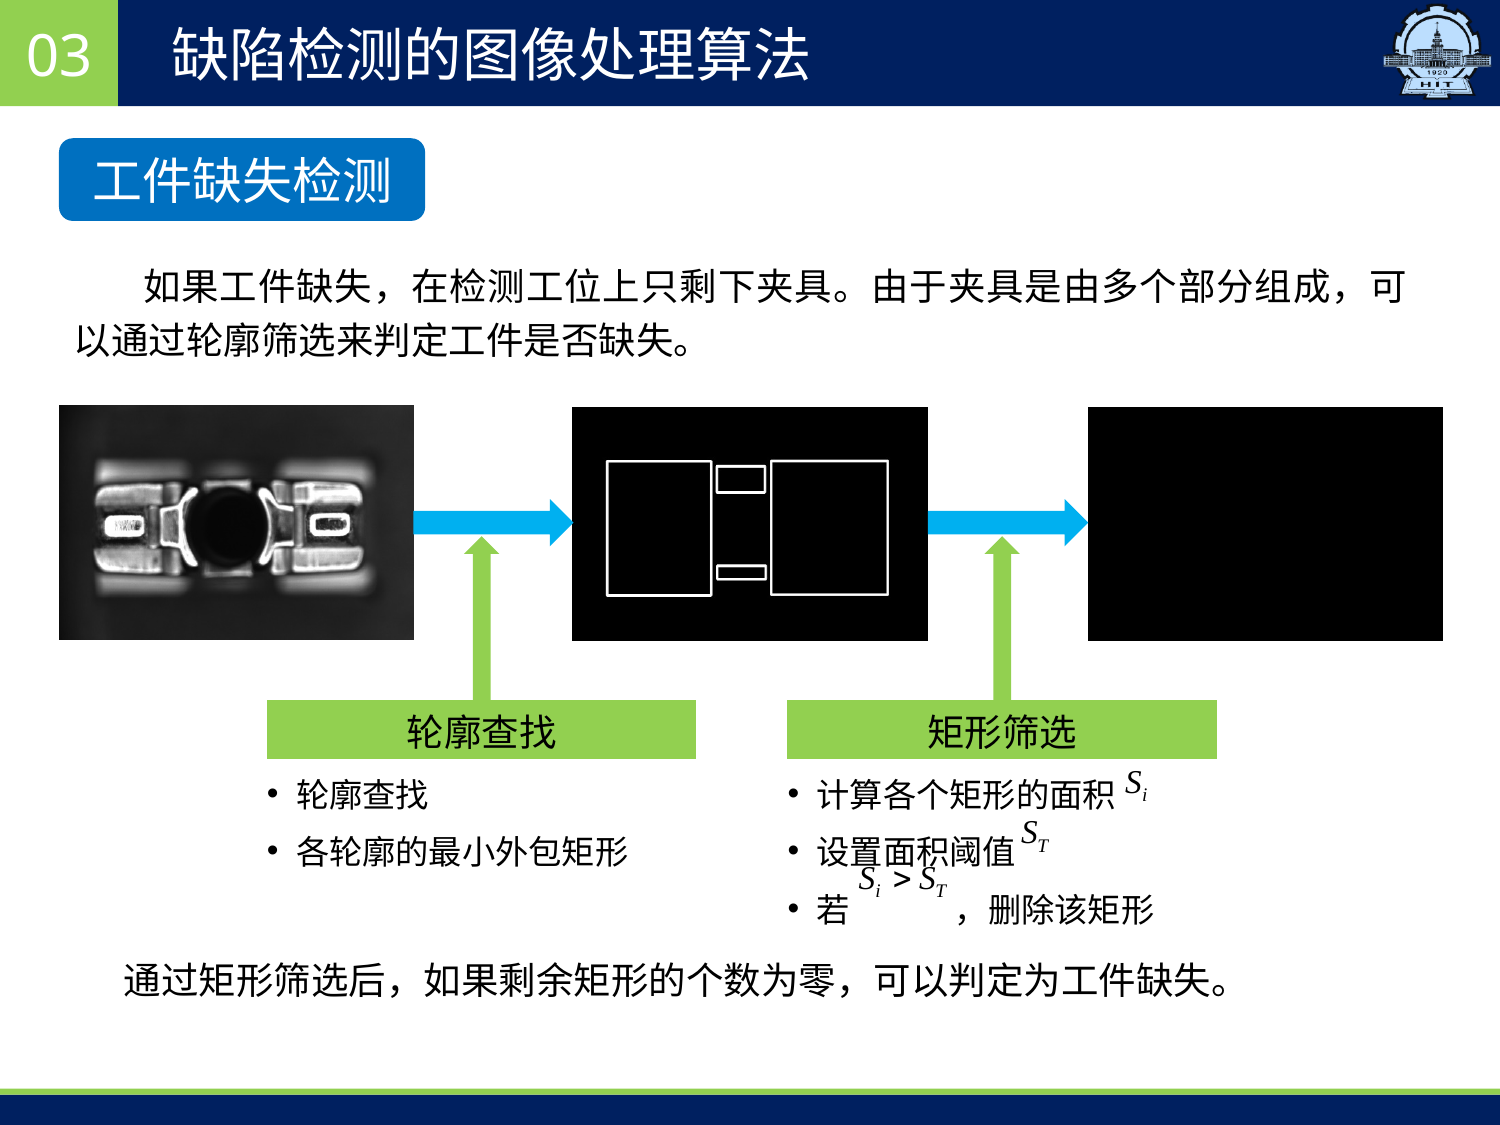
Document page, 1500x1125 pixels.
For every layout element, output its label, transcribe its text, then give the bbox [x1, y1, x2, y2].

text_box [1016, 812, 1055, 859]
picture [572, 407, 928, 641]
table_header 轮廓查找 [267, 700, 696, 759]
table_header 矩形筛选 [787, 700, 1217, 759]
table_cell 轮廓查找 各轮廓的最小外包矩形 [267, 759, 696, 870]
list 03 [0, 0, 119, 107]
picture [1088, 407, 1443, 641]
list 缺陷检测的图像处理算法 [156, 0, 1361, 107]
text_box [461, 534, 502, 702]
text_box [928, 496, 1088, 549]
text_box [854, 858, 953, 904]
text_box 如果工件缺失，在检测工位上只剩下夹具。由于夹具是由多个部分组成，可以通过轮廓筛选来判定工件是否缺失。 [58, 246, 1422, 370]
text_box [1120, 761, 1153, 808]
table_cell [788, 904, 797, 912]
picture [58, 405, 414, 640]
text_box 工件缺失检测 [58, 138, 426, 221]
text_box [414, 496, 572, 549]
text_box [981, 534, 1023, 702]
text_box 通过矩形筛选后，如果剩余矩形的个数为零，可以判定为工件缺失。 [58, 940, 1422, 1010]
table_cell 计算各个矩形的面积 设置面积阈值 若 ，删除该矩形 [787, 759, 1217, 903]
